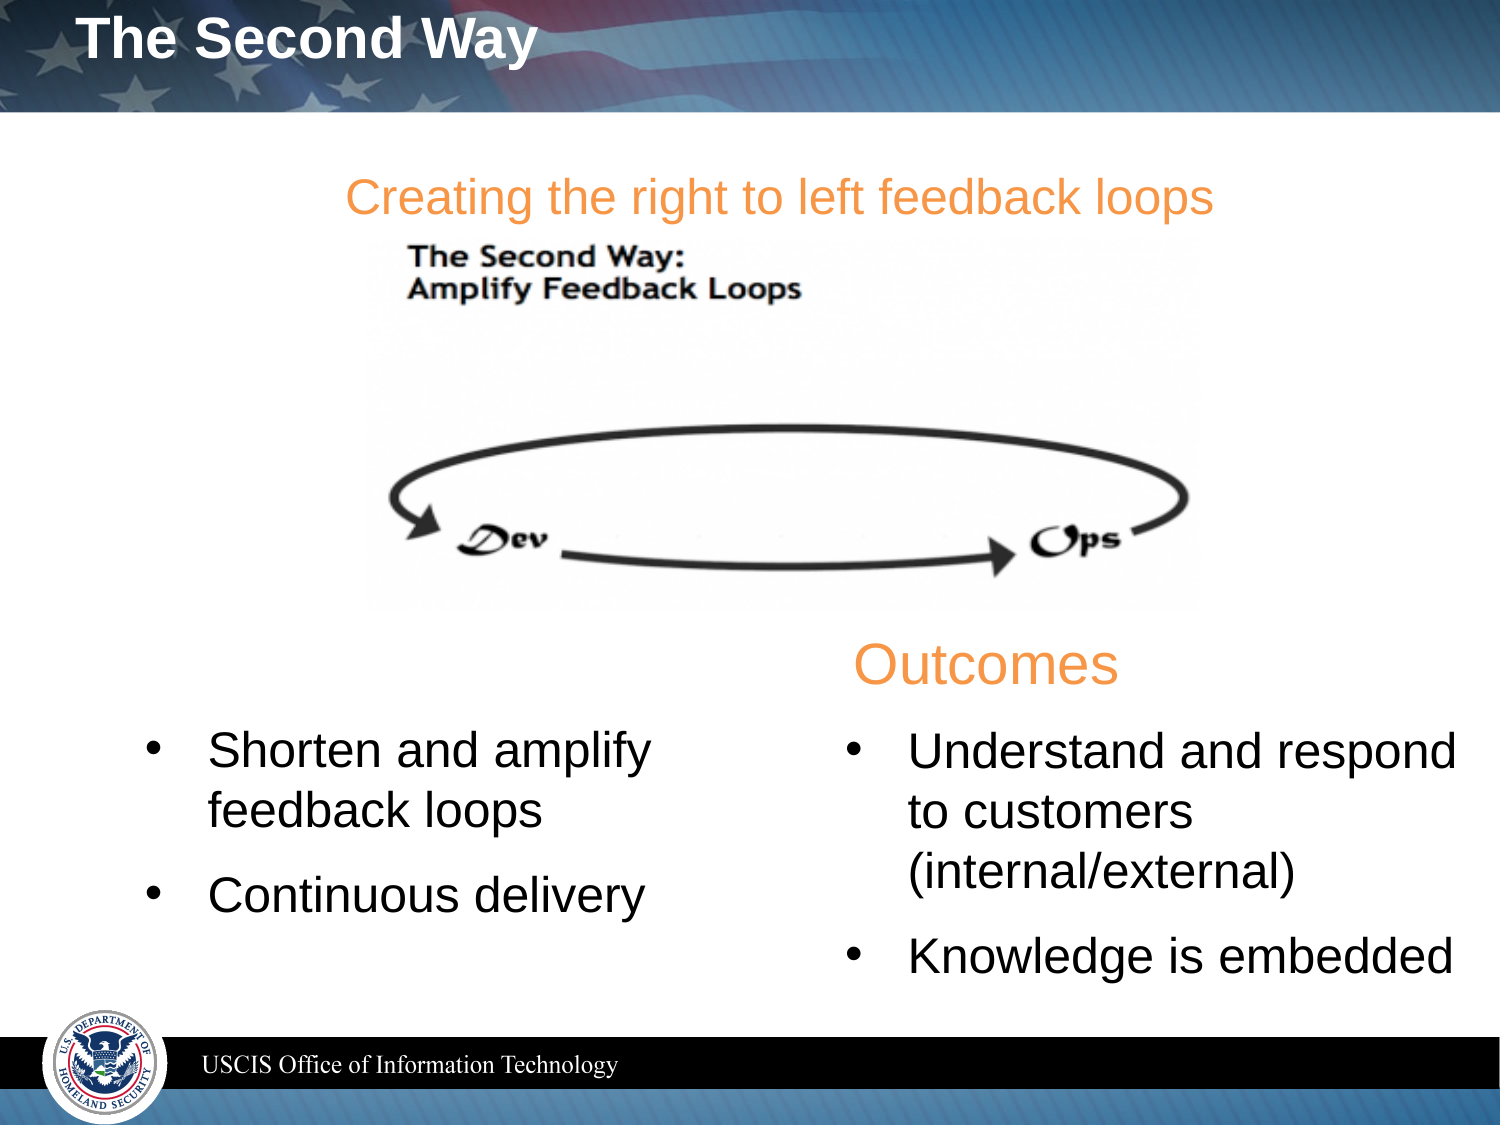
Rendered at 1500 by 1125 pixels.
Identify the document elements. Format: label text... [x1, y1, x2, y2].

picture [366, 237, 1201, 611]
slide_number [1226, 1036, 1476, 1091]
picture [0, 1000, 1500, 1125]
picture [0, 0, 1500, 112]
text_box Shorten and amplify feedback loops Continuous delivery [62, 710, 762, 930]
text_box Outcomes [846, 619, 1128, 704]
text_box Creating the right to left feedback loops [337, 156, 1223, 232]
text_box Understand and respond to customers (internal/external) Knowledge is embedded [762, 710, 1471, 991]
title The Second Way [74, 0, 1426, 102]
